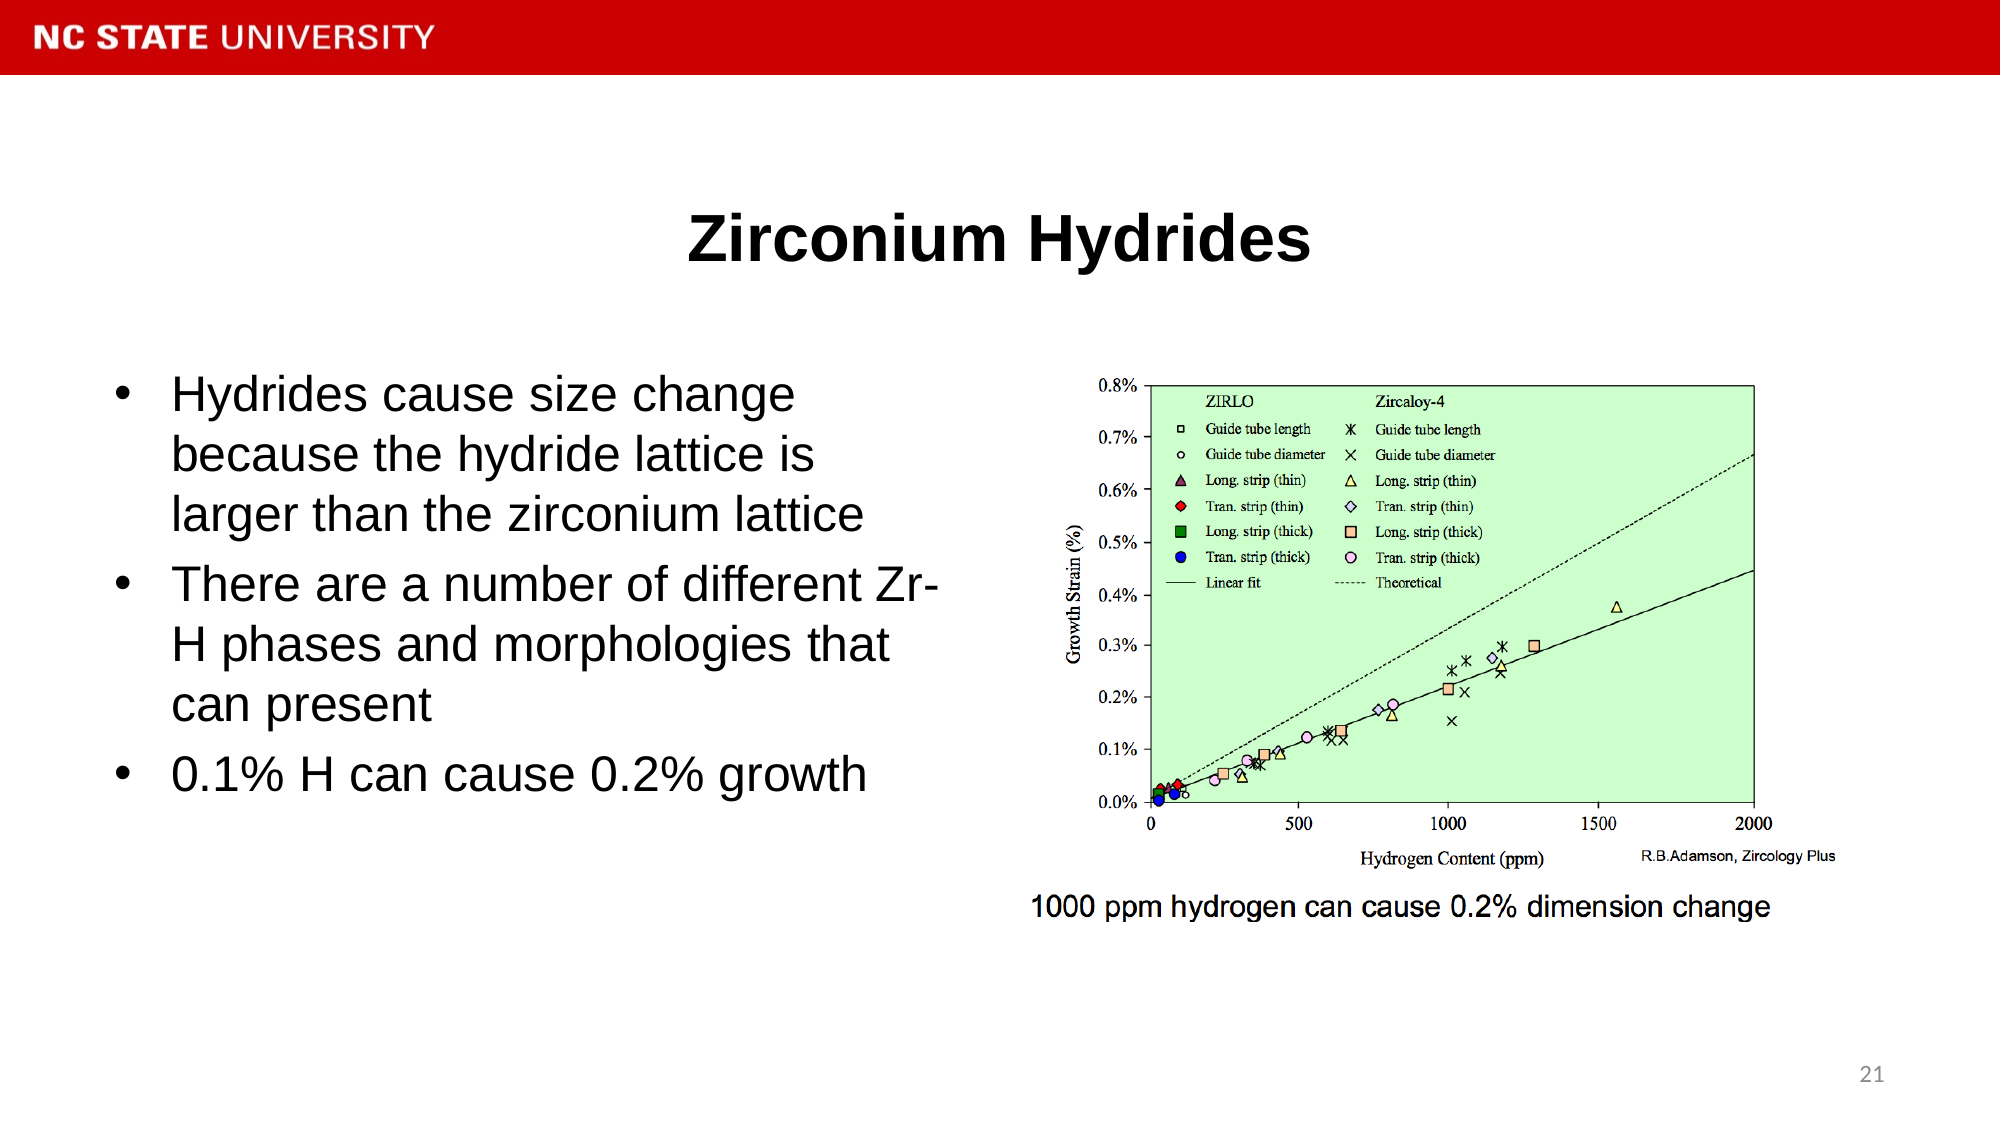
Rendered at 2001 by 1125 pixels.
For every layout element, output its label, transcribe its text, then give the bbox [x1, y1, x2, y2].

picture [0, 0, 2000, 75]
title Zirconium Hydrides [99, 147, 1900, 323]
list Hydrides cause size change because the hydride lattice is larger than the zirconium lattice There are a number of different Zr-H phases and morphologies that can present 0.1% H can cause 0.2% growth [99, 354, 966, 1005]
picture [1022, 372, 1844, 923]
slide_number 21 [1433, 1042, 1900, 1103]
